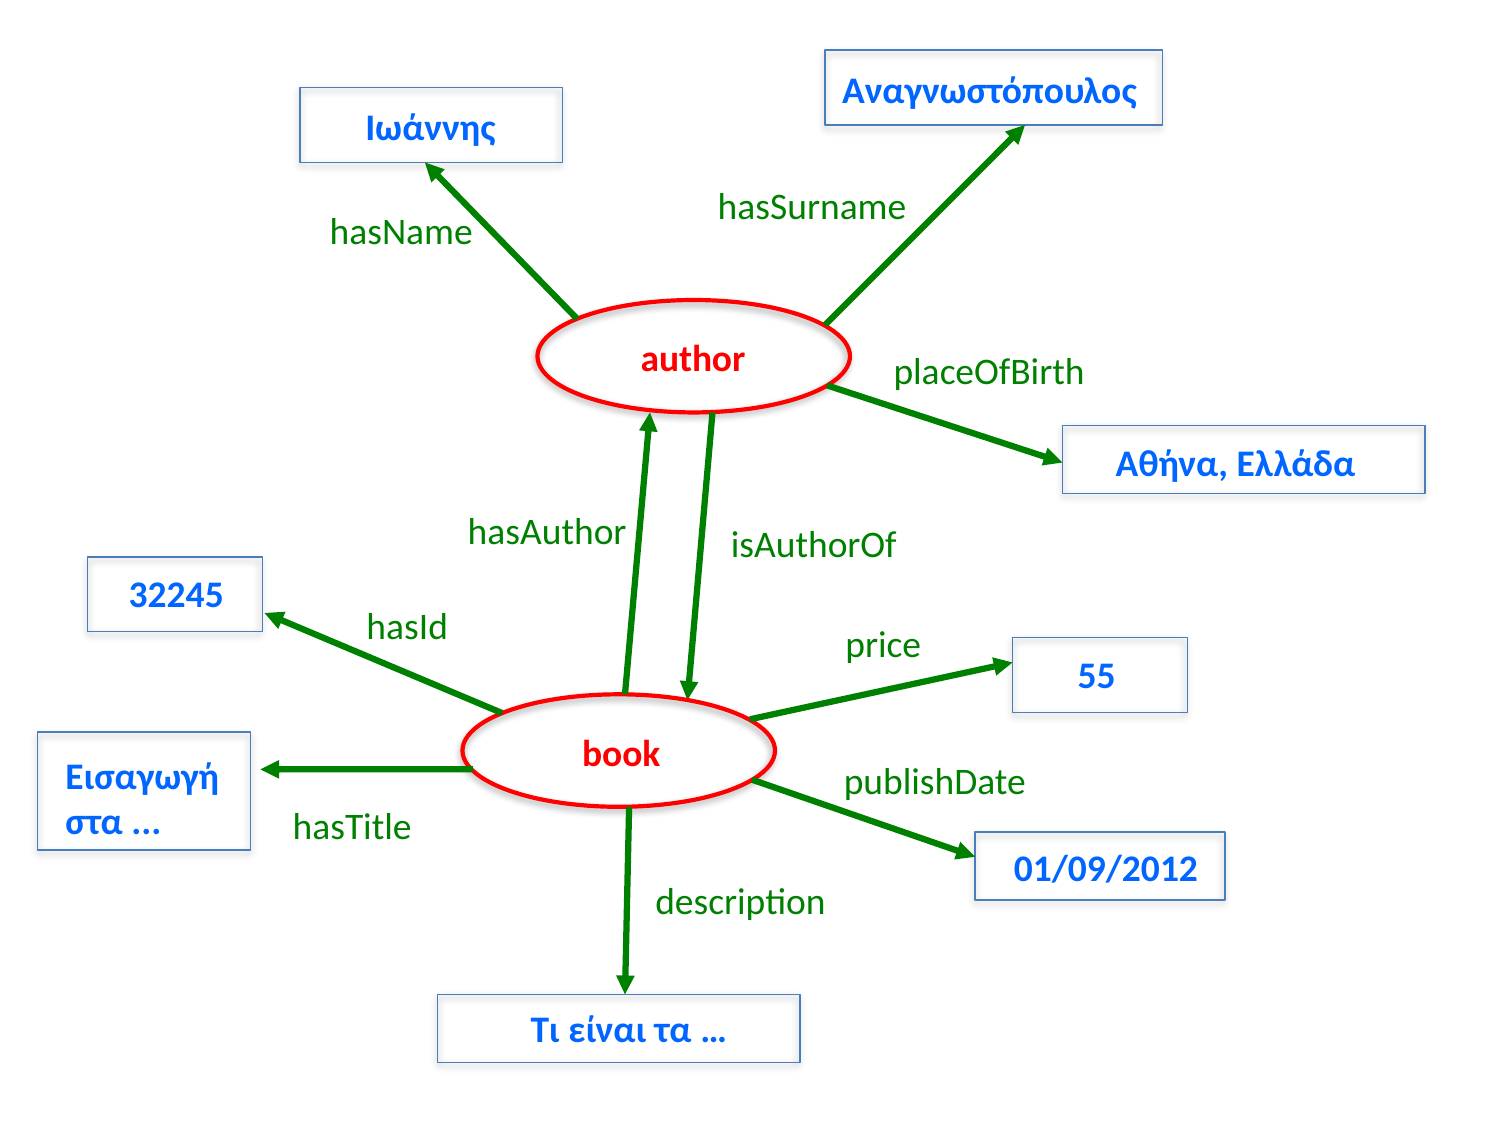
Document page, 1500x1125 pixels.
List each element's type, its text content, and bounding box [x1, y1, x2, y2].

text_box [87, 556, 263, 632]
text_box placeOfBirth [878, 339, 1100, 400]
text_box hasTitle [277, 794, 427, 854]
text_box [827, 385, 1063, 465]
text_box [260, 763, 473, 776]
text_box author [625, 327, 761, 387]
text_box book [567, 721, 676, 782]
text_box [536, 299, 851, 414]
text_box [642, 412, 656, 504]
text_box Εισαγωγή στα ... [50, 744, 264, 849]
text_box [682, 412, 713, 698]
text_box Ιωάννης [350, 95, 511, 156]
text_box hasName [314, 199, 488, 260]
text_box [824, 49, 1163, 126]
text_box [37, 731, 251, 851]
text_box [264, 612, 351, 650]
text_box price [830, 612, 937, 673]
text_box Αθήνα, Ελλάδα [1100, 431, 1371, 491]
text_box [922, 124, 1025, 229]
text_box [299, 87, 563, 163]
text_box hasId [351, 594, 464, 654]
text_box Αναγνωστόπουλος [827, 58, 1152, 118]
text_box [424, 162, 461, 199]
text_box isAuthorOf [715, 512, 912, 573]
text_box 55 [1062, 643, 1131, 704]
text_box description [640, 869, 841, 929]
text_box [461, 693, 776, 808]
text_box [619, 806, 632, 992]
text_box [974, 831, 1226, 901]
text_box [839, 810, 976, 859]
text_box [1012, 637, 1188, 713]
text_box hasSurname [702, 174, 922, 235]
text_box [1062, 425, 1426, 494]
text_box [437, 994, 801, 1063]
text_box 32245 [113, 563, 239, 623]
text_box publishDate [828, 749, 1041, 810]
text_box hasAuthor [453, 499, 642, 560]
text_box [749, 659, 1013, 720]
text_box Τι είναι τα … [515, 997, 743, 1058]
